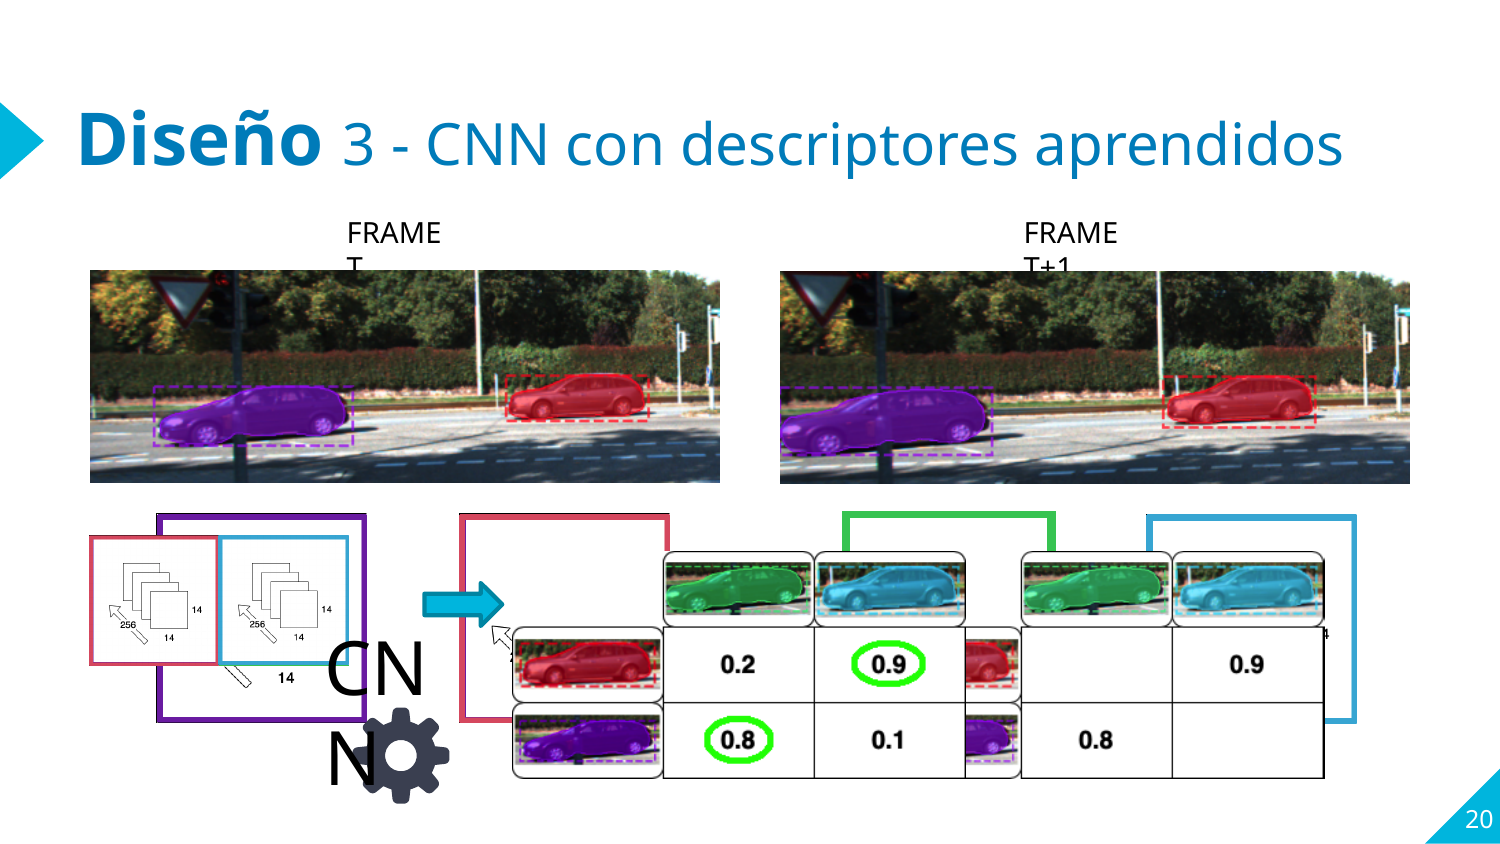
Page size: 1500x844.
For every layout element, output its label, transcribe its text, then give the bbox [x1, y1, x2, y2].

text_box CNN [371, 605, 454, 656]
text_box [366, 251, 1246, 355]
picture [88, 512, 367, 723]
picture [780, 271, 1410, 484]
text_box FRAME T+1 [1008, 198, 1182, 258]
text_box FRAME T [331, 198, 478, 258]
picture [459, 511, 1357, 779]
slide_number ‹#› [1418, 760, 1494, 838]
text_box [352, 707, 450, 804]
title Diseño 3 - CNN con descriptores aprendidos [75, 109, 1487, 187]
picture [89, 270, 720, 483]
text_box [424, 593, 454, 605]
